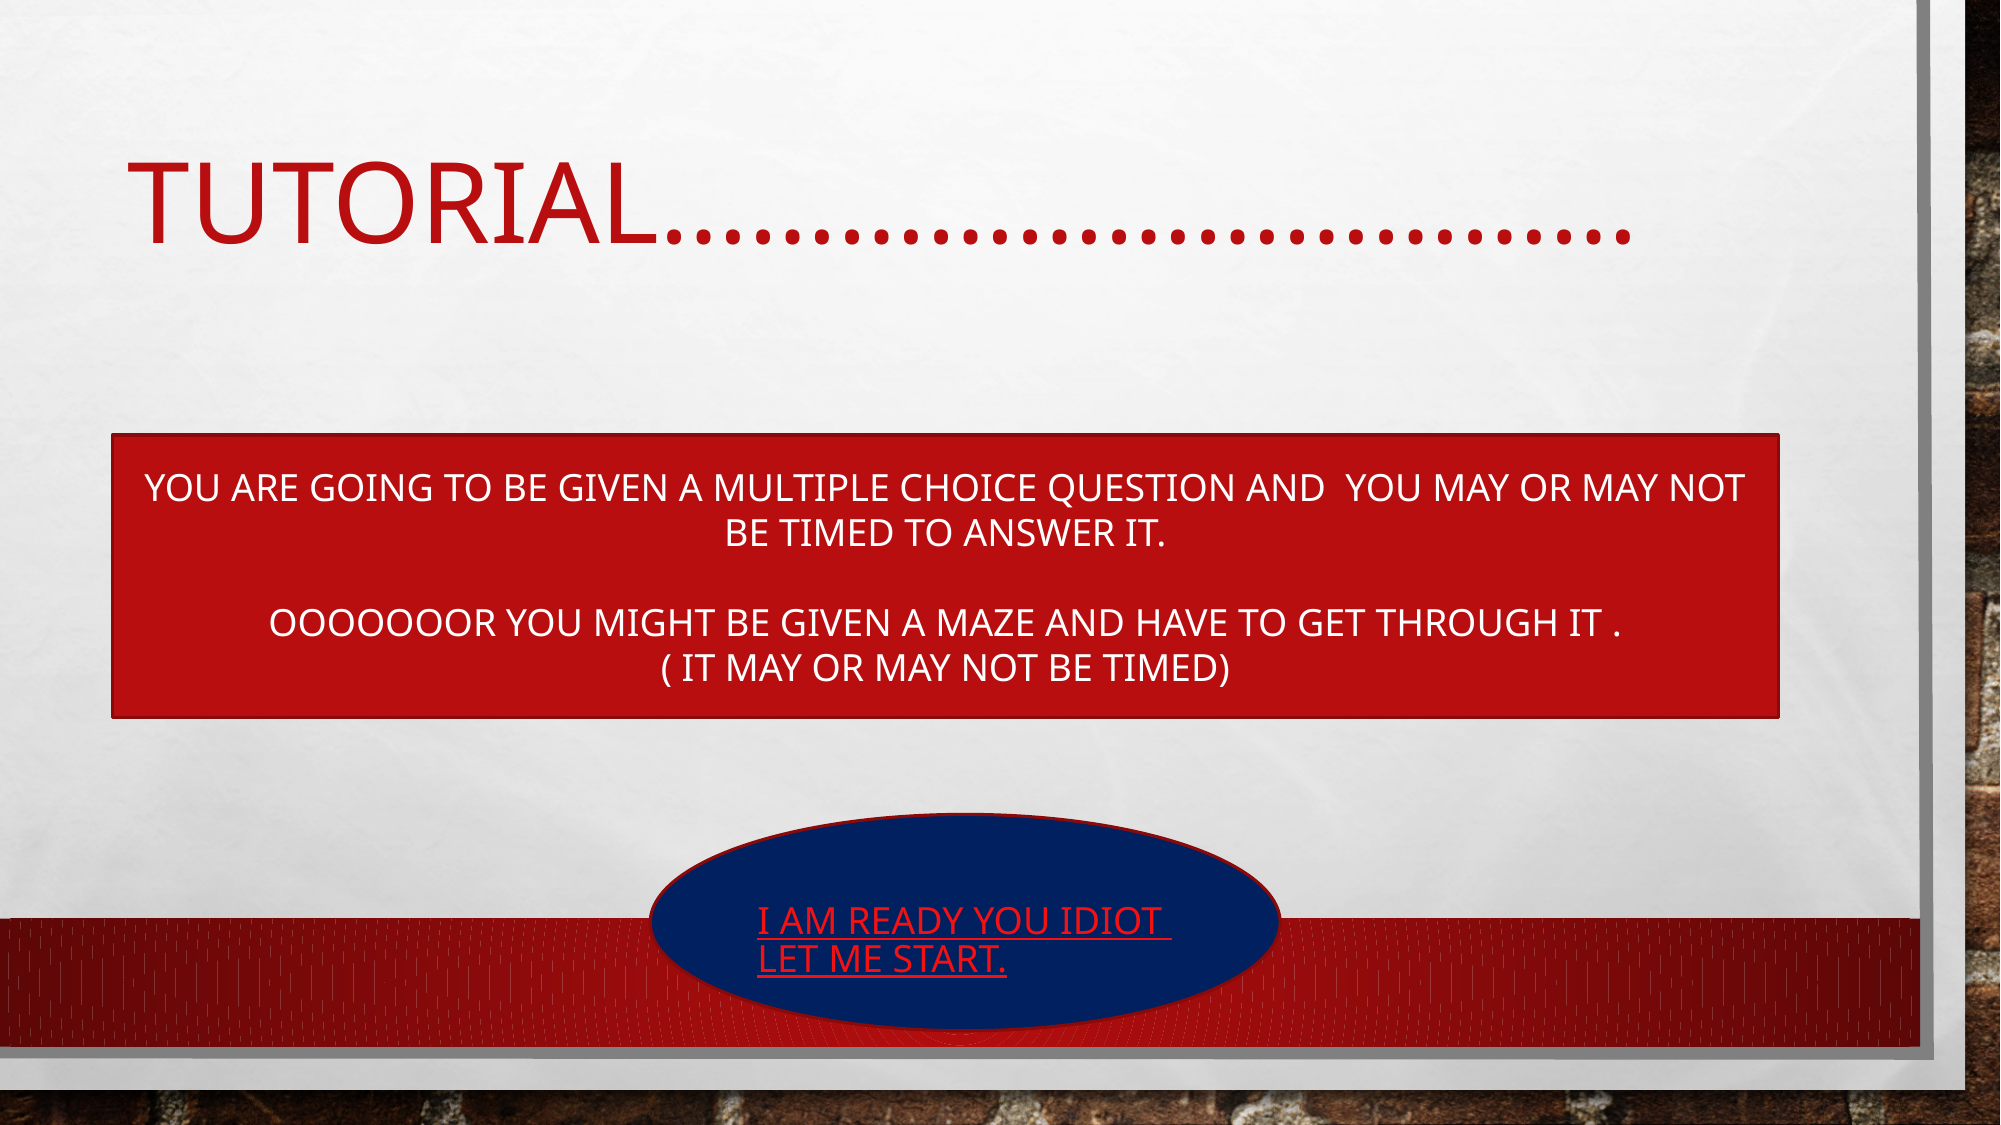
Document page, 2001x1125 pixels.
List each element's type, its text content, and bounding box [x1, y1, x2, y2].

picture [0, 0, 2000, 1125]
text_box YOU ARE GOING TO BE GIVEN A MULTIPLE CHOICE QUESTION AND YOU MAY OR MAY NOT BE TIMED TO ANSWER IT. OOOOOOOR YOU MIGHT BE GIVEN A MAZE AND HAVE TO GET THROUGH IT . ( IT MAY OR MAY NOT BE TIMED) [111, 433, 1780, 719]
title TUTORIAL…………………………… [112, 112, 1818, 302]
text_box I AM READY YOU IDIOT LET ME START. [648, 812, 1282, 1033]
